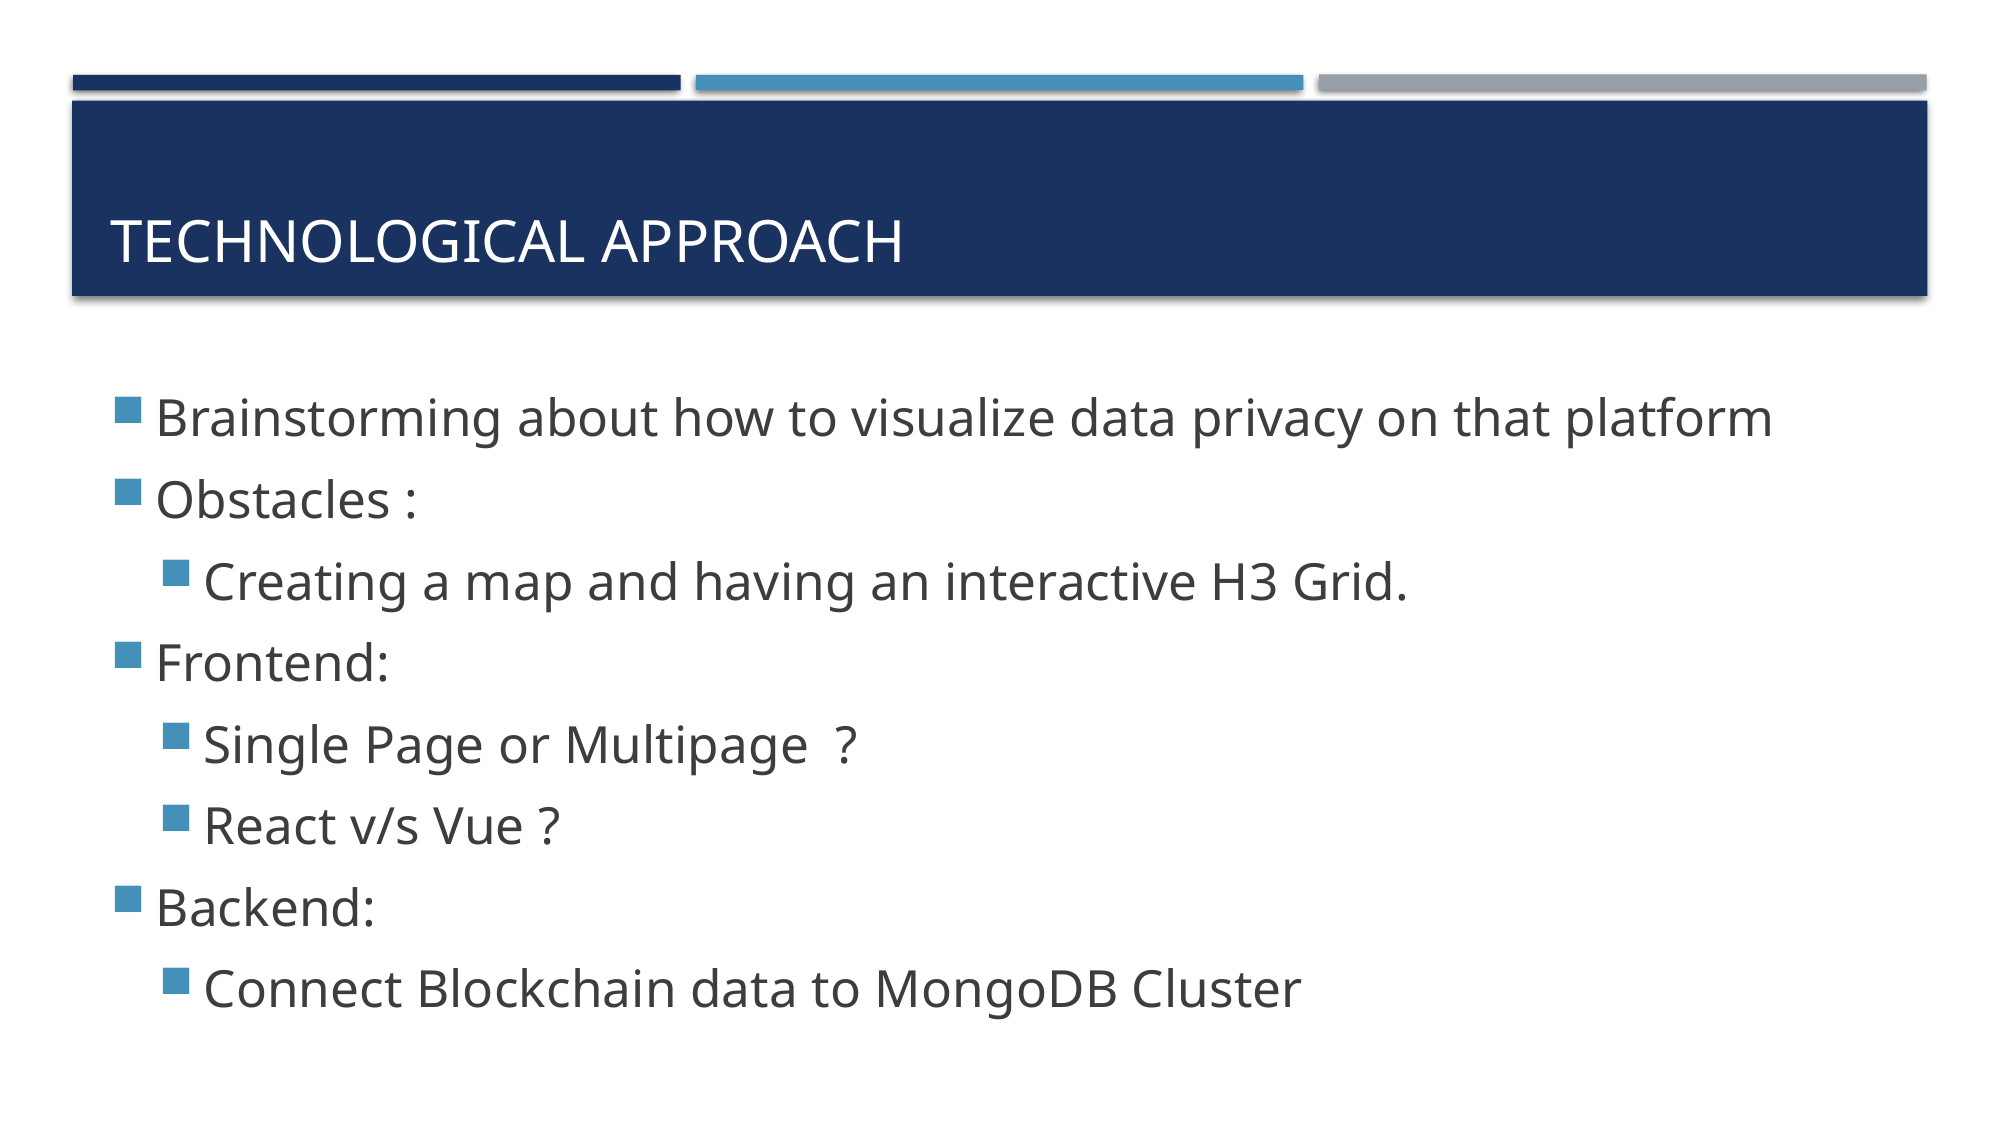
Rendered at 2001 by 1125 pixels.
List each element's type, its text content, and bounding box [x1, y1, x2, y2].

text_box Brainstorming about how to visualize data privacy on that platform Obstacles : Creating a map and having an interactive H3 Grid. Frontend: Single Page or Multipage ? React v/s Vue ? Backend: Connect Blockchain data to MongoDB Cluster [95, 378, 1953, 1031]
title Technological approach [95, 115, 1905, 282]
